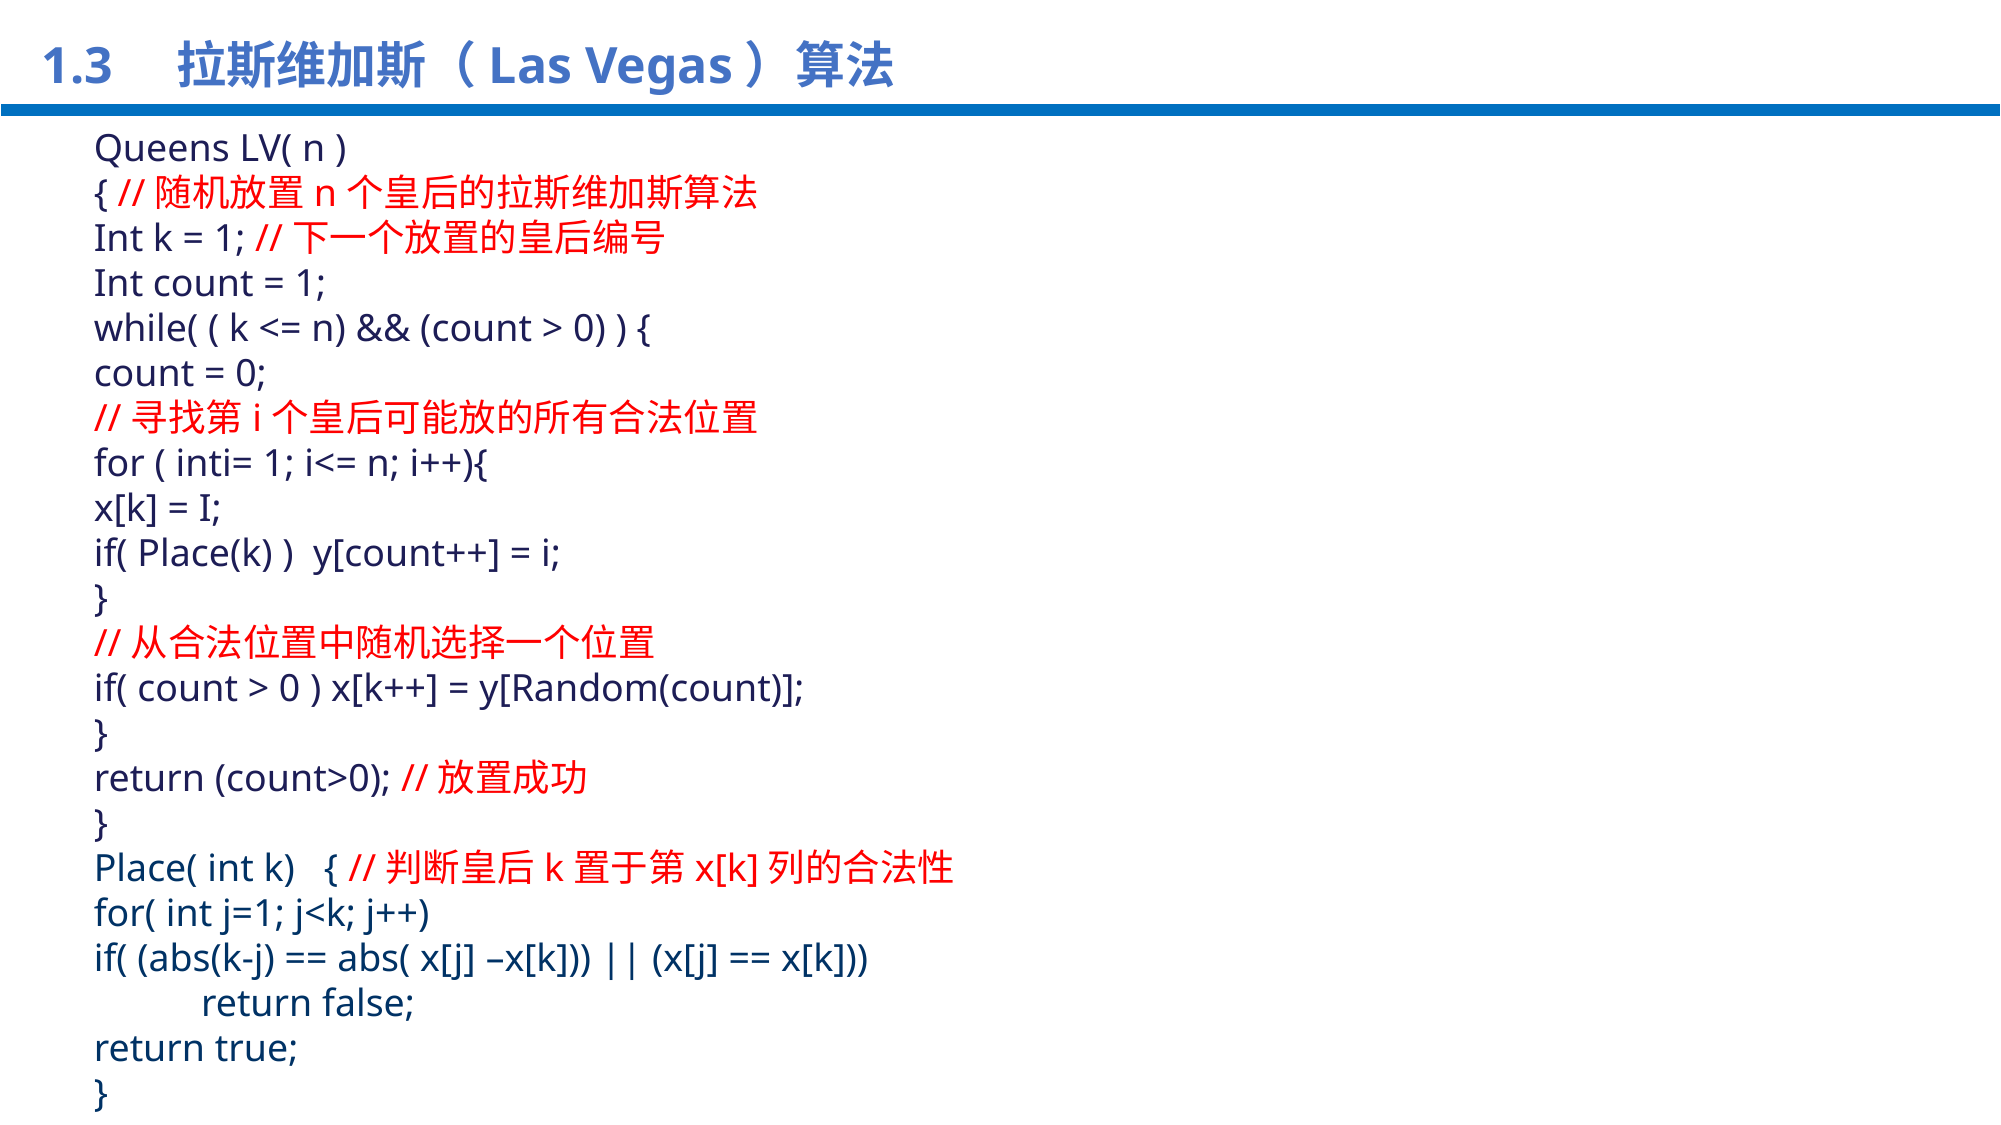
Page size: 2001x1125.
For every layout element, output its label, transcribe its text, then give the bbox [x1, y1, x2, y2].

text_box [0, 103, 2000, 117]
text_box 1.3 拉斯维加斯（Las Vegas）算法 [26, 14, 1386, 102]
text_box Queens LV( n ) { //随机放置n个皇后的拉斯维加斯算法 Int k = 1; //下一个放置的皇后编号 Int count = 1; while( ( k <= n) && (count > 0) ) { count = 0; //寻找第i个皇后可能放的所有合法位置 for ( inti= 1; i<= n; i++){ x[k] = I; if( Place(k) ) y[count++] = i; } //从合法位置中随机选择一个位置 if( count > 0 ) x[k++] = y[Random(count)]; } return (count>0); //放置成功 } Place( int k) { //判断皇后k置于第x[k]列的合法性 for( int j=1; j<k; j++) if( (abs(k-j) == abs( x[j] –x[k])) || (x[j] == x[k])) return false; return true; } [79, 116, 1787, 1122]
